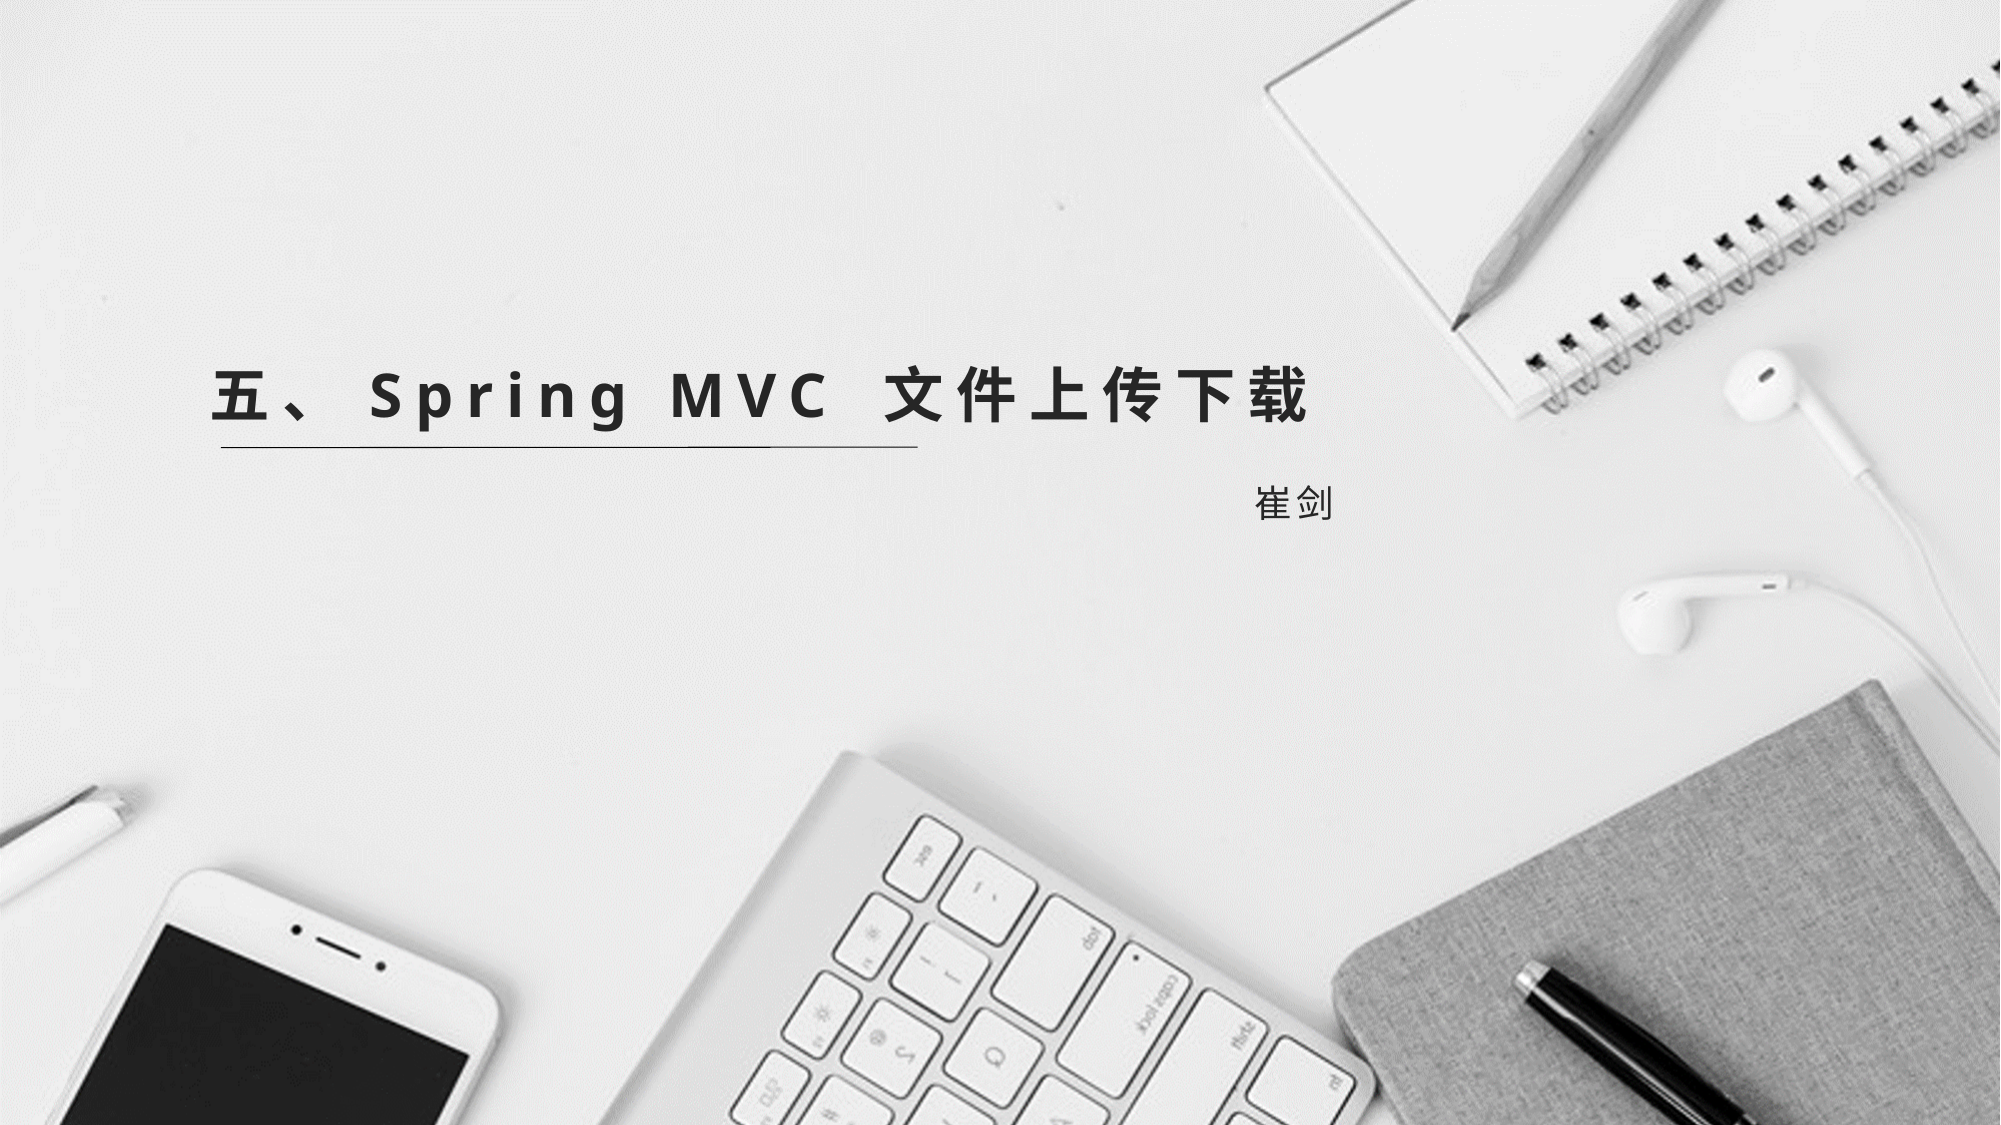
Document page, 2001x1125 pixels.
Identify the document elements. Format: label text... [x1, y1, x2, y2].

title 五、Spring MVC 文件上传下载 [203, 227, 1349, 438]
subtitle 崔剑 [203, 472, 1349, 543]
picture [0, 0, 2000, 1125]
